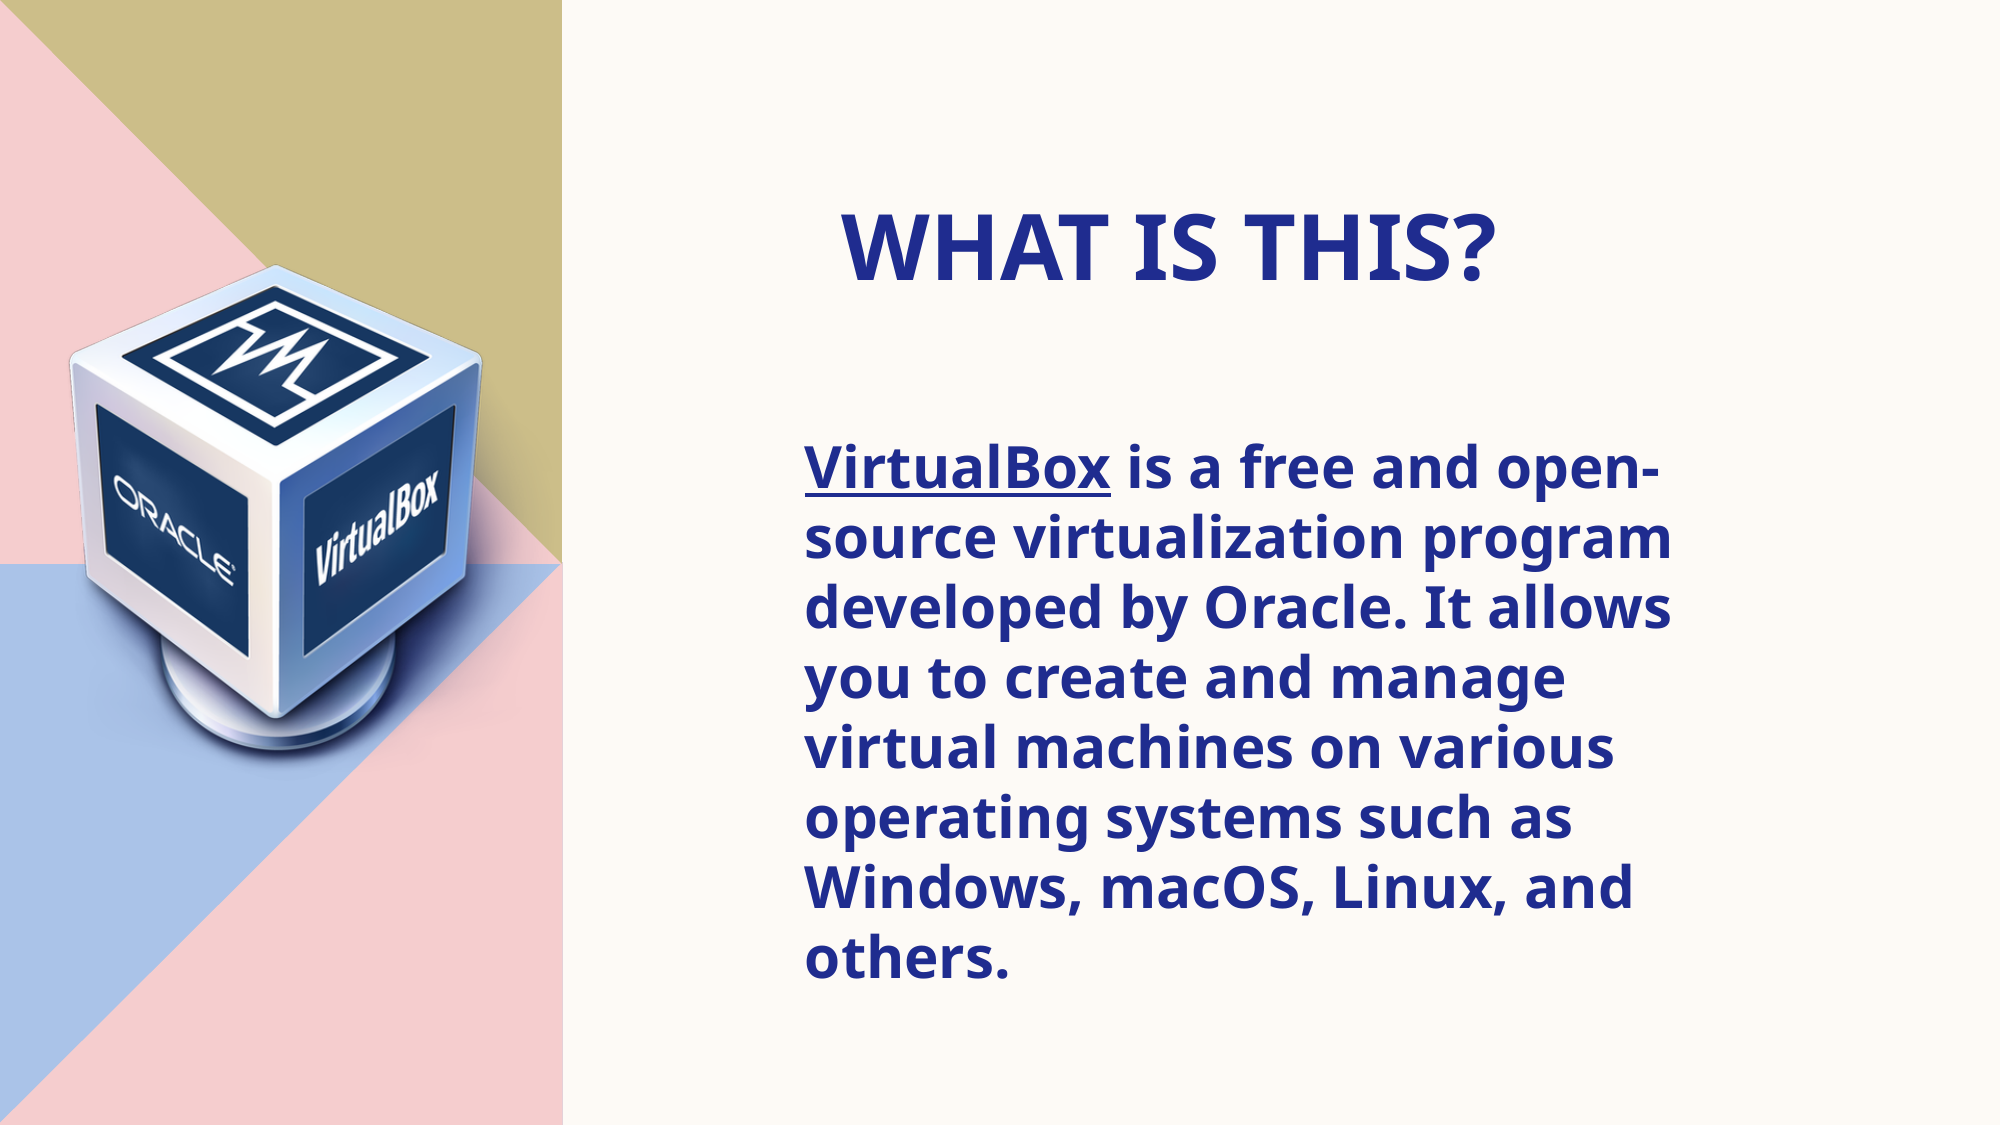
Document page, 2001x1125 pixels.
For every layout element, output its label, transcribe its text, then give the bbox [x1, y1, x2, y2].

list VirtualBox is a free and open-source virtualization program developed by Oracle. It allows you to create and manage virtual machines on various operating systems such as Windows, macOS, Linux, and others. [789, 422, 1725, 866]
title What is this? [614, 181, 1725, 308]
picture [48, 261, 581, 794]
